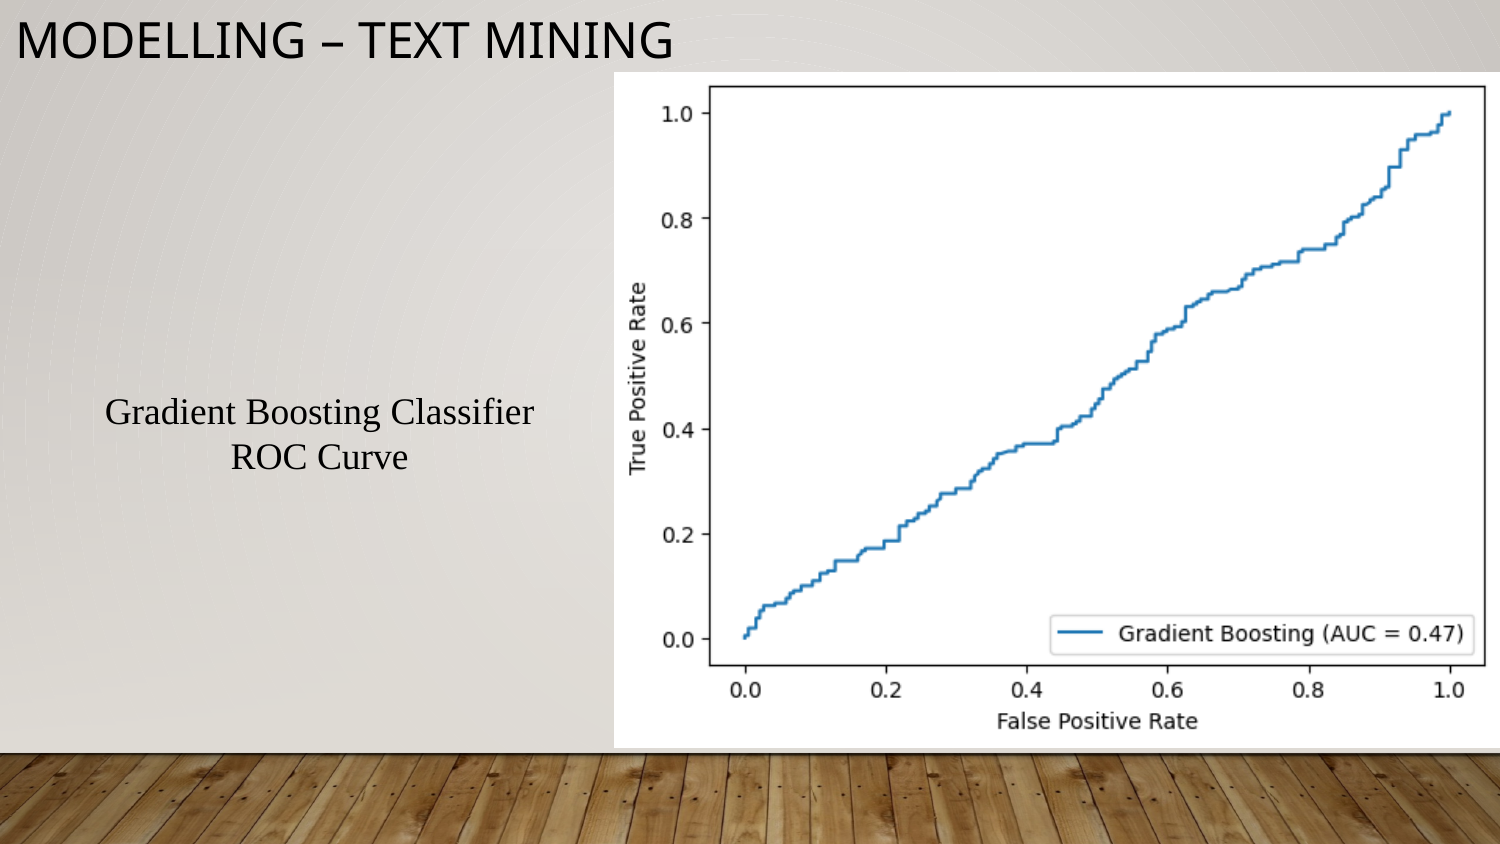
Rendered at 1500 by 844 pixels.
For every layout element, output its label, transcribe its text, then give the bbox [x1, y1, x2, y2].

picture [613, 71, 1500, 748]
title Modelling – text mining [0, 0, 1155, 97]
text_box Gradient Boosting Classifier ROC Curve [62, 379, 578, 485]
picture [0, 753, 1500, 844]
